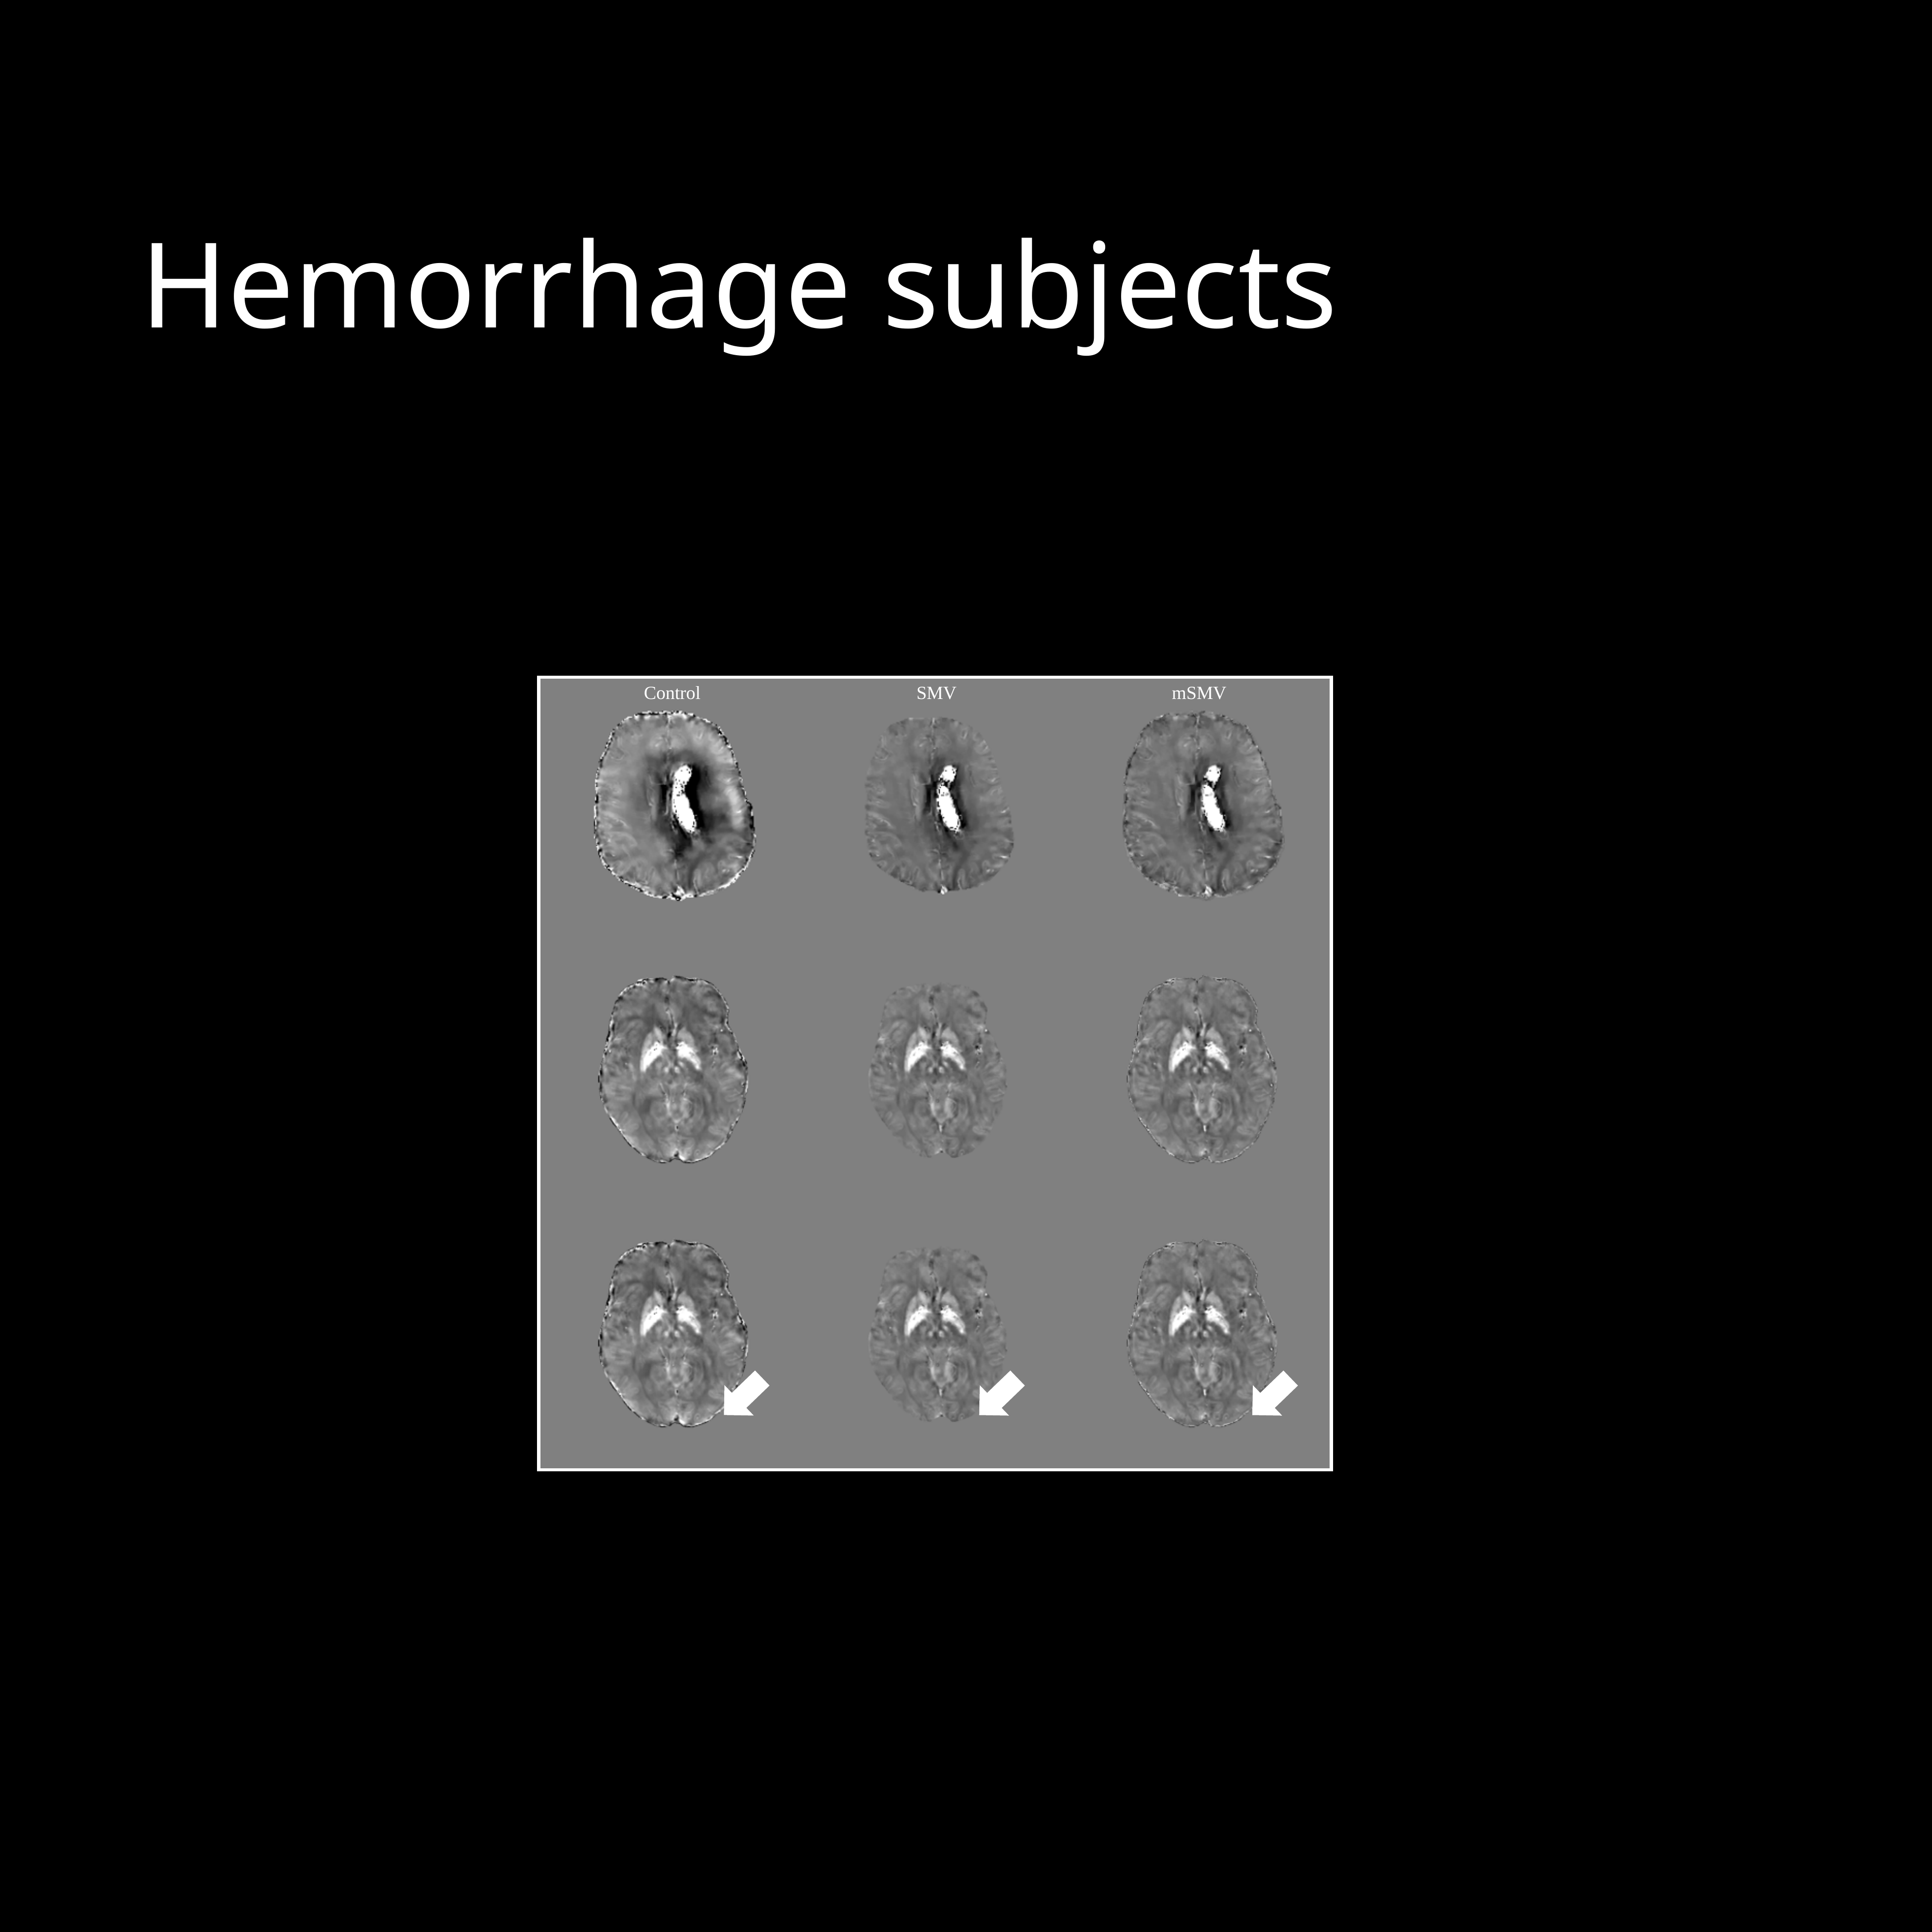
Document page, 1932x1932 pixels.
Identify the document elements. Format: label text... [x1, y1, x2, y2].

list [538, 677, 803, 941]
picture [538, 677, 1332, 1470]
title Hemorrhage subjects [133, 103, 1799, 477]
